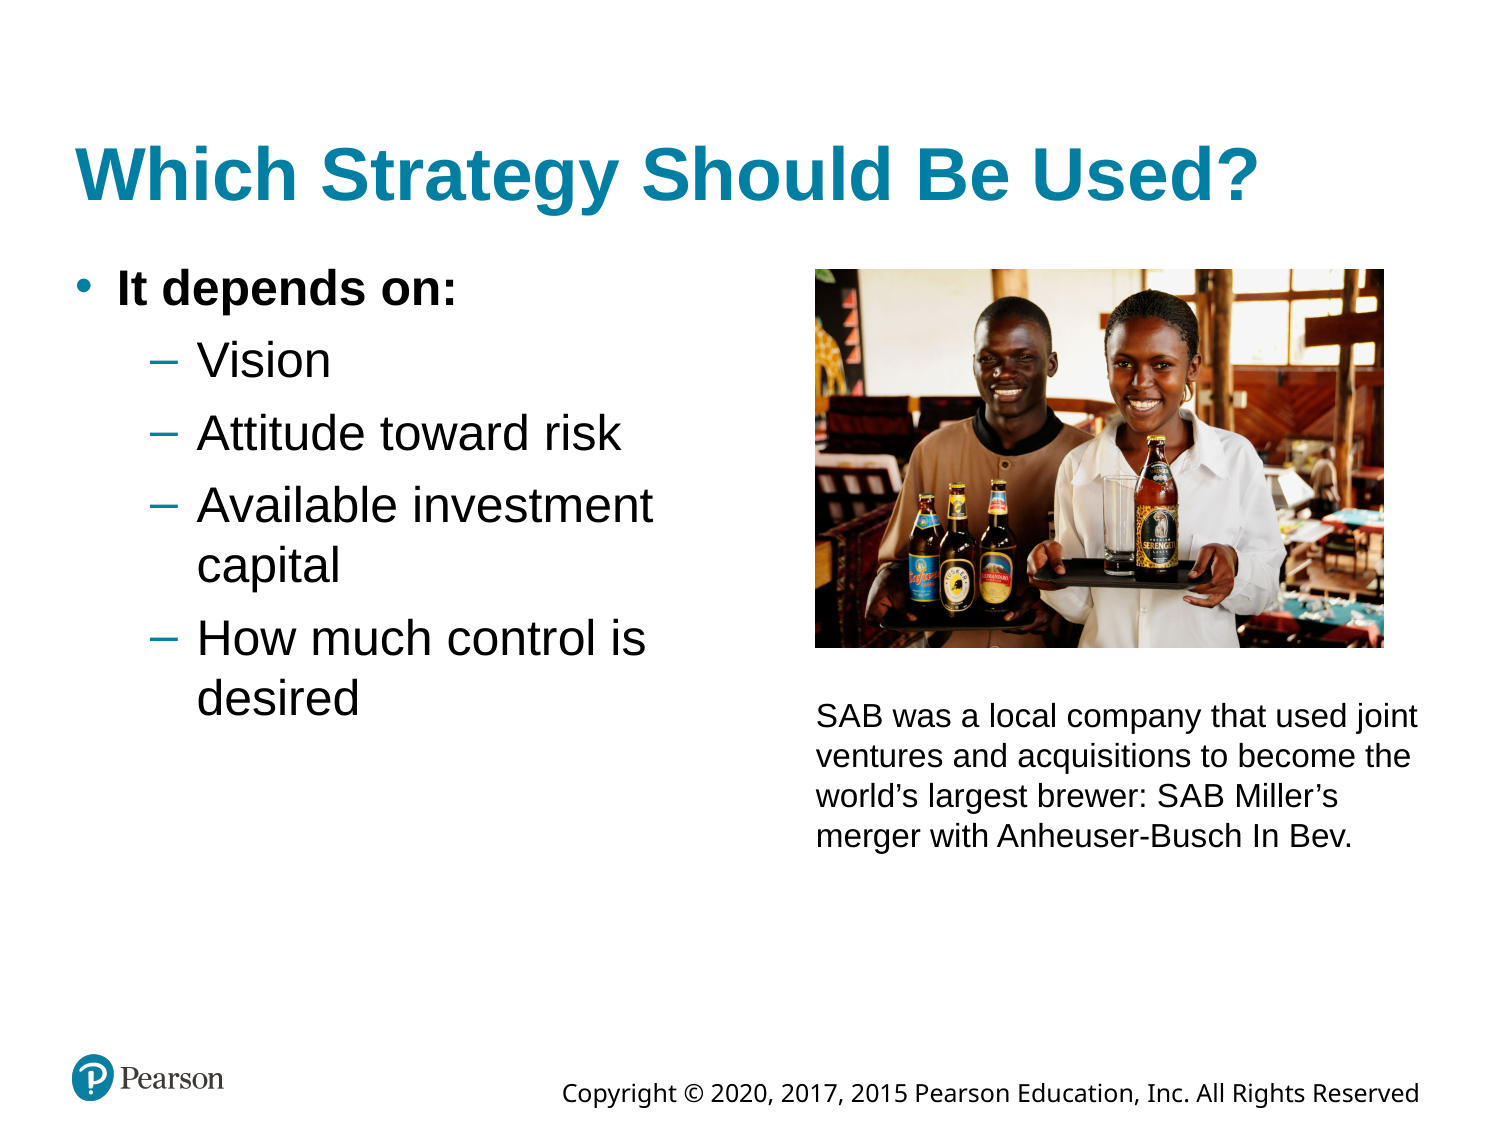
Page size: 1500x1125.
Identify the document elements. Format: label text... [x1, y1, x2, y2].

list S A B was a local company that used joint ventures and acquisitions to become the world’s largest brewer: S A B Miller’s merger with Anheuser-Busch In Bev. [815, 694, 1440, 868]
picture [98, 1054, 224, 1101]
picture [80, 1063, 106, 1088]
list It depends on: Vision Attitude toward risk Available investment capital How much control is desired [75, 255, 692, 757]
picture [72, 1054, 88, 1070]
picture [72, 1087, 83, 1101]
title Which Strategy Should Be Used? [75, 35, 1425, 216]
picture [815, 269, 1384, 648]
